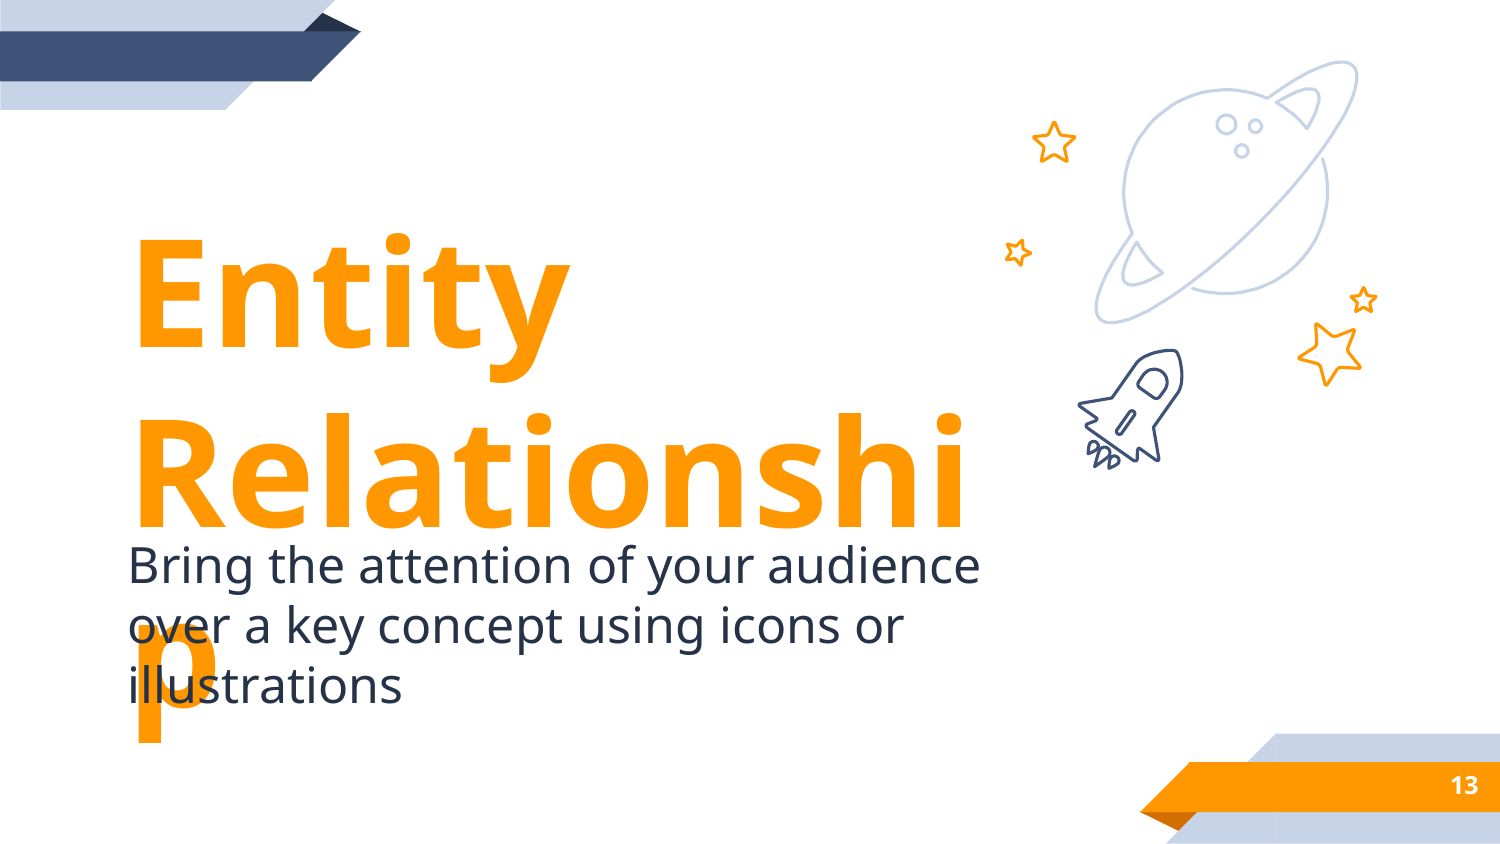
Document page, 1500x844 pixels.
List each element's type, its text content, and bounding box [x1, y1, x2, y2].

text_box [1095, 61, 1357, 323]
slide_number 13 [1249, 760, 1494, 813]
title Entity Relationship [112, 372, 1026, 559]
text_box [1080, 356, 1189, 464]
subtitle Bring the attention of your audience over a key concept using icons or illustrations [112, 559, 1026, 689]
